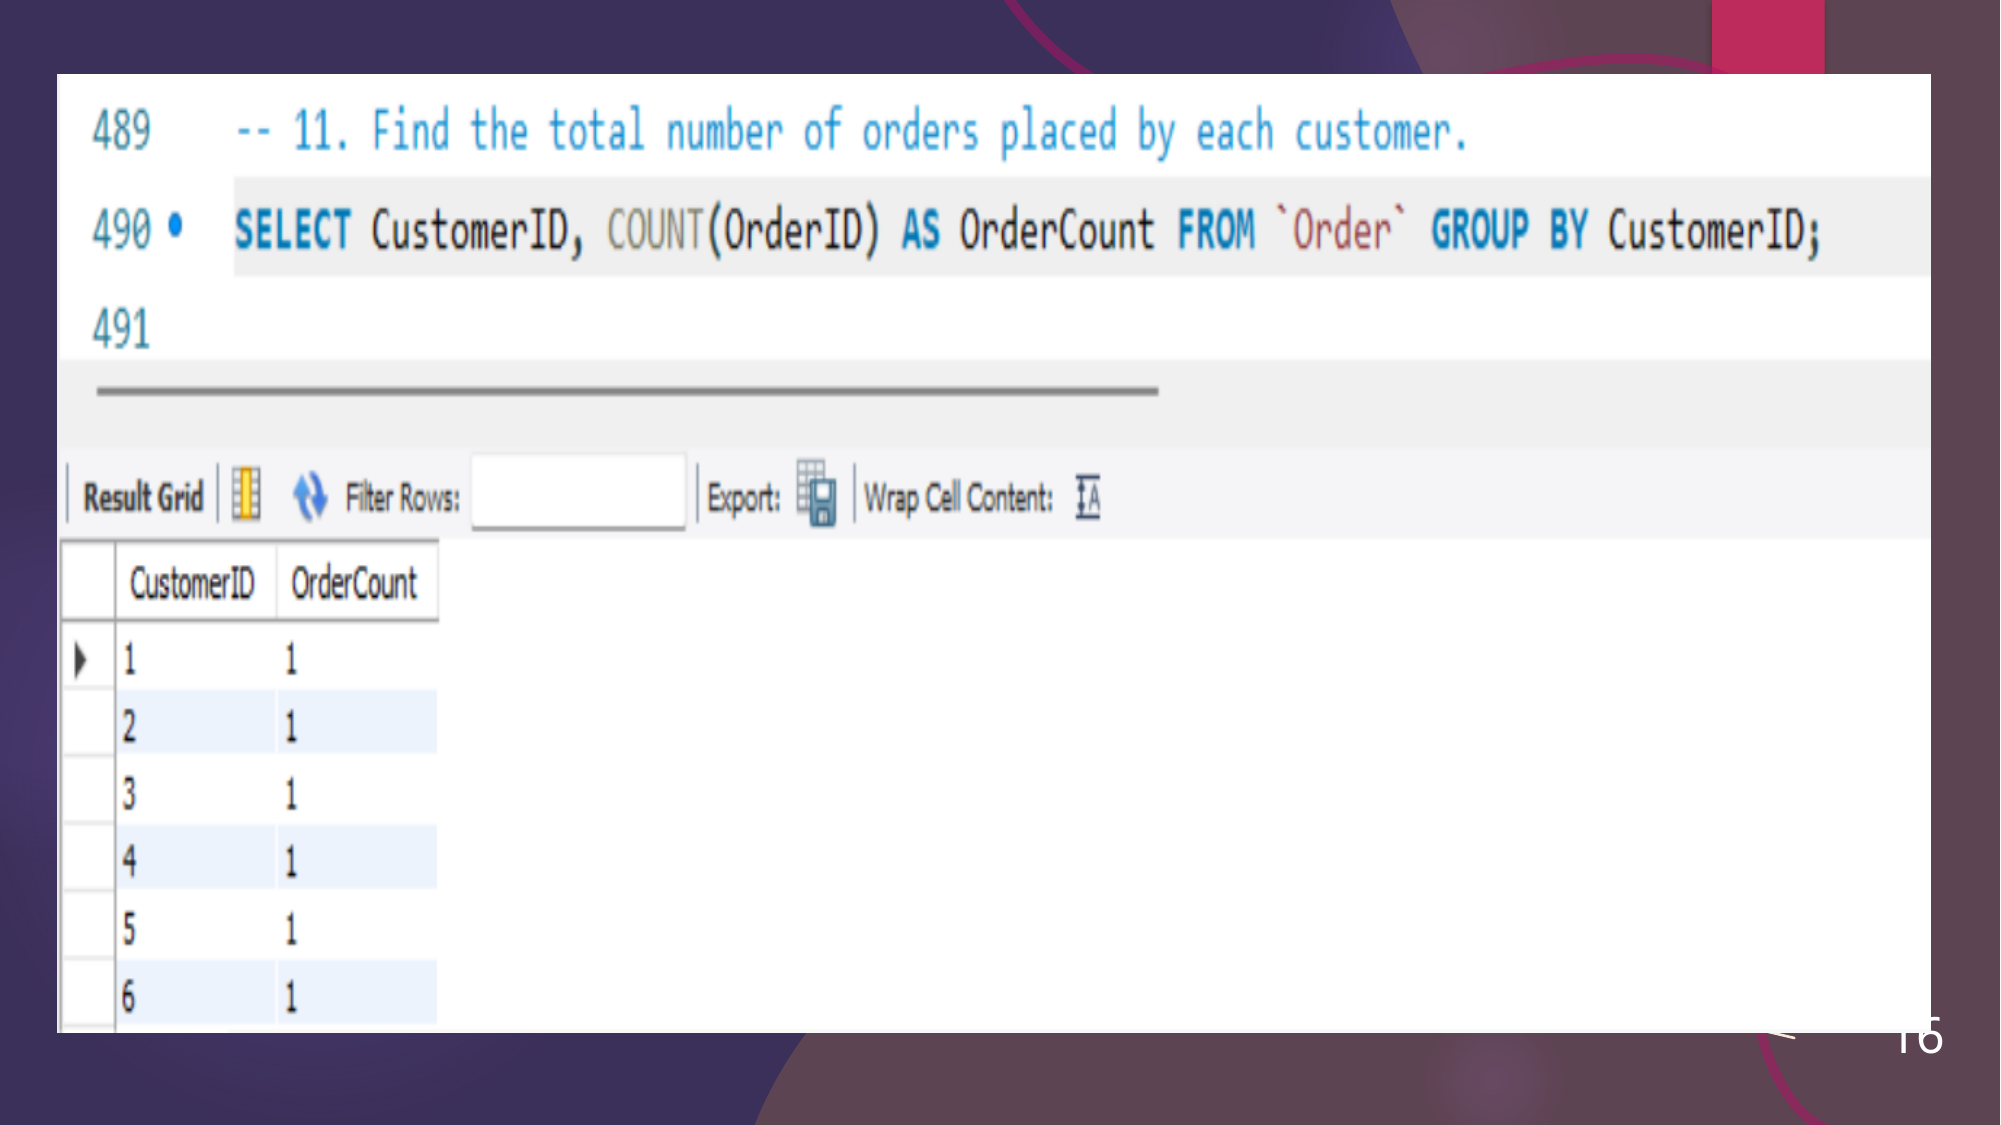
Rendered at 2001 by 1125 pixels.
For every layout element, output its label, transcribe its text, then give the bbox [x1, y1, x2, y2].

picture [0, 0, 1931, 1125]
slide_number 16 [1862, 964, 1971, 1112]
